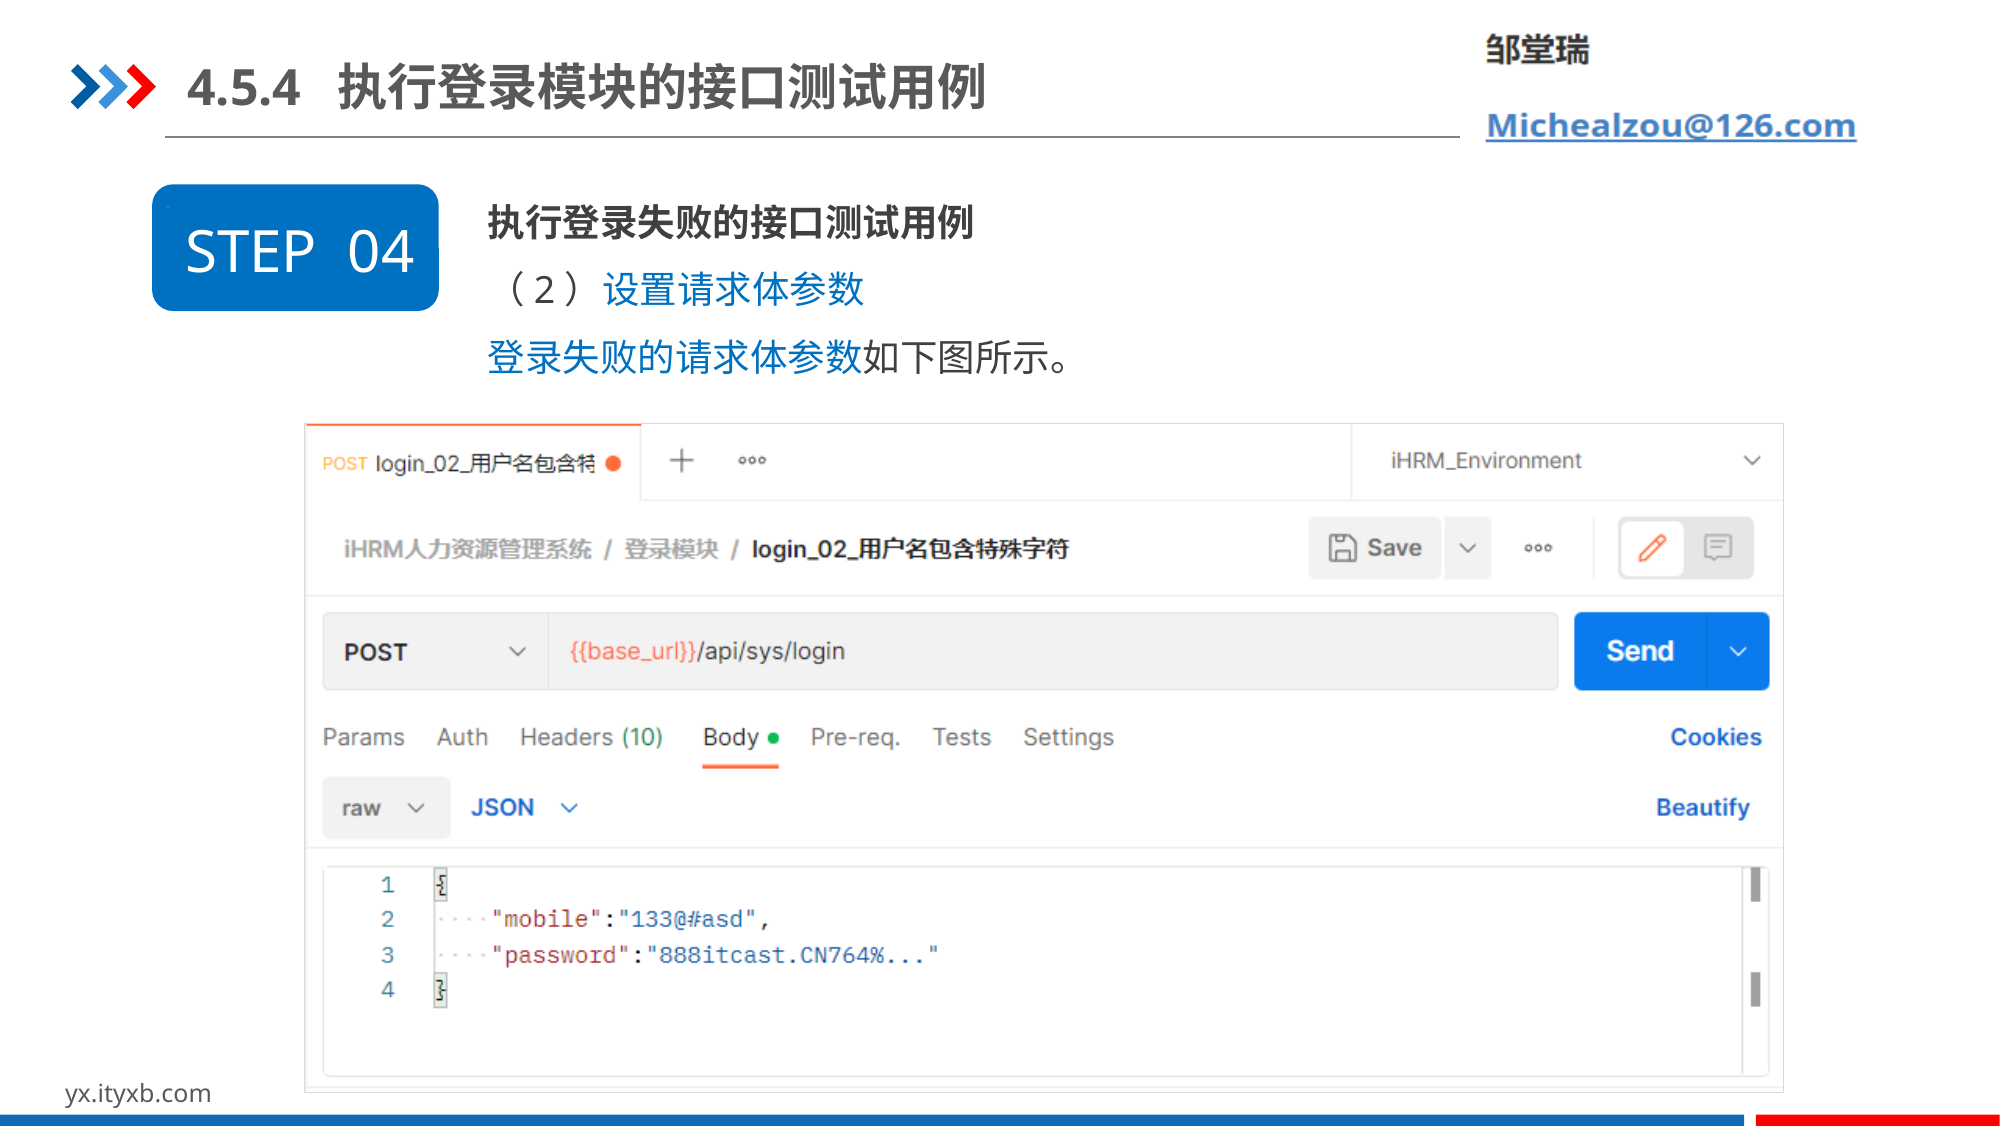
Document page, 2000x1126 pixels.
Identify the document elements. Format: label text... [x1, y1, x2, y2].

text_box 4.5.4 执行登录模块的接口测试用例 [187, 43, 1191, 127]
text_box STEP 04 [166, 206, 434, 292]
picture [304, 423, 1785, 1093]
text_box 执行登录失败的接口测试用例 （2）设置请求体参数 登录失败的请求体参数如下图所示。 [472, 169, 1775, 387]
picture [1460, 0, 1898, 145]
text_box [149, 182, 441, 314]
